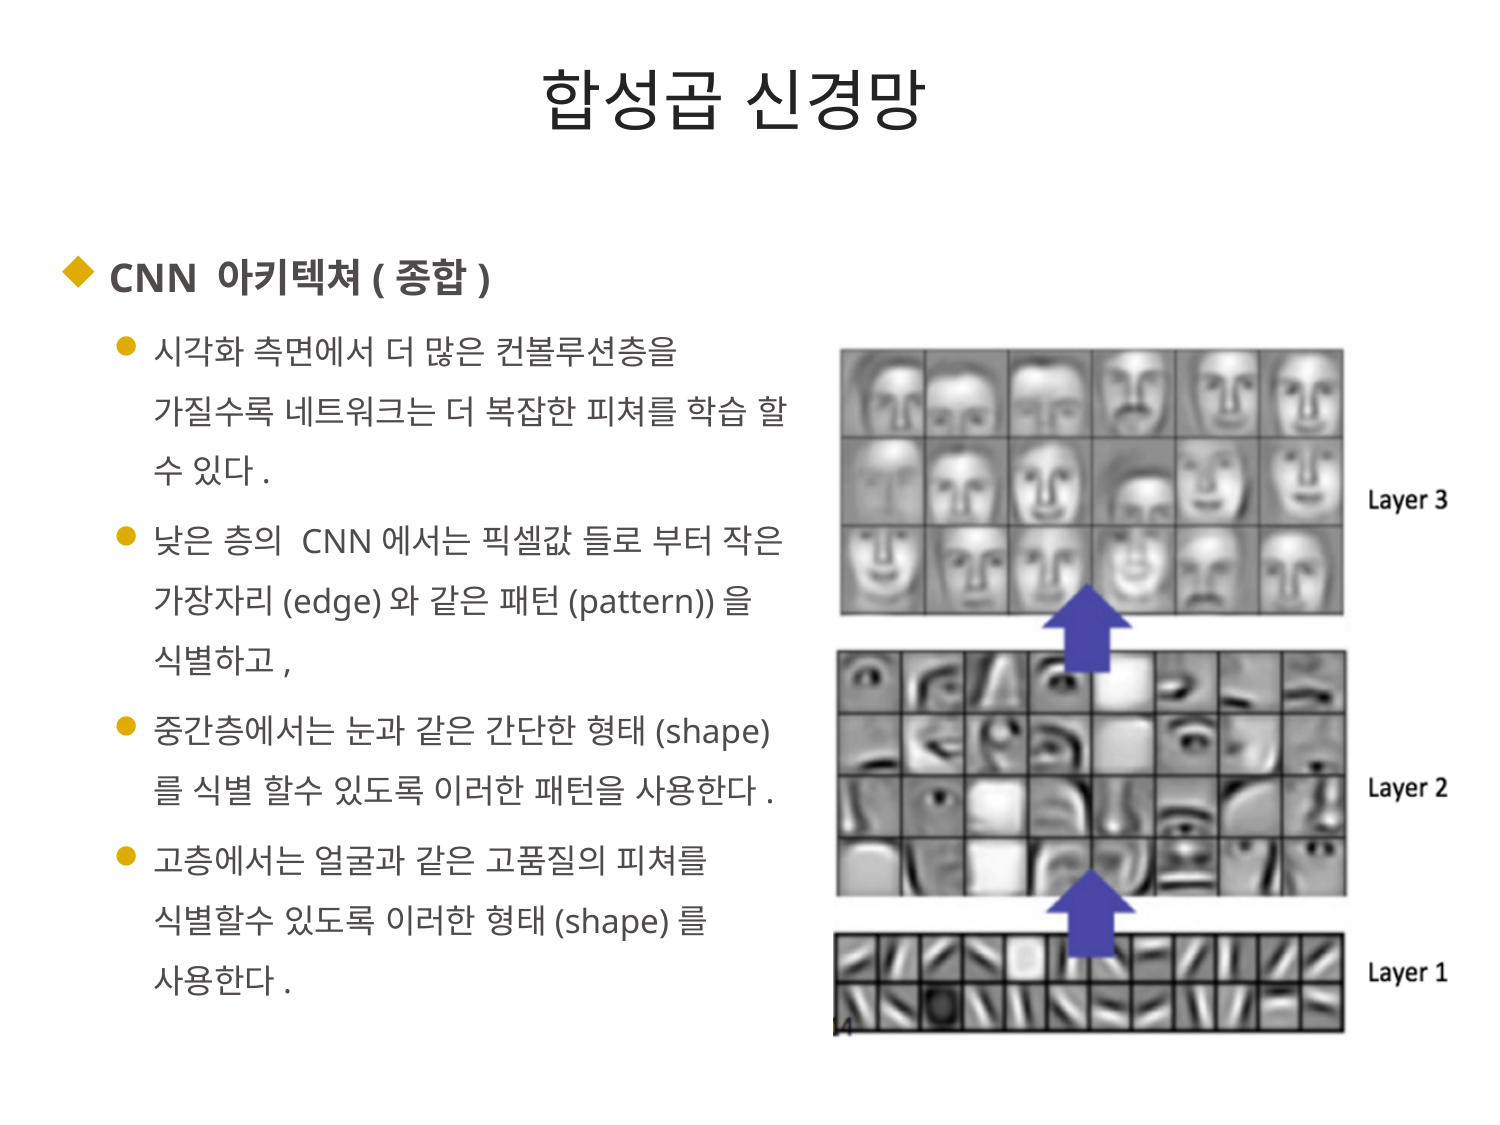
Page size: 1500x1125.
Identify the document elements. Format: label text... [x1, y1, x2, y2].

list CNN 아키텍쳐(종합) 시각화 측면에서 더 많은 컨볼루션층을 가질수록 네트워크는 더 복잡한 피쳐를 학습 할 수 있다. 낮은 층의 CNN에서는 픽셀값 들로 부터 작은 가장자리(edge)와 같은 패턴(pattern))을 식별하고, 중간층에서는 눈과 같은 간단한 형태(shape)를 식별 할수 있도록 이러한 패턴을 사용한다. 고층에서는 얼굴과 같은 고품질의 피쳐를 식별할수 있도록 이러한 형태(shape)를 사용한다. [44, 222, 807, 1102]
picture [833, 335, 1460, 1045]
title 합성곱 신경망 [525, 42, 1043, 146]
